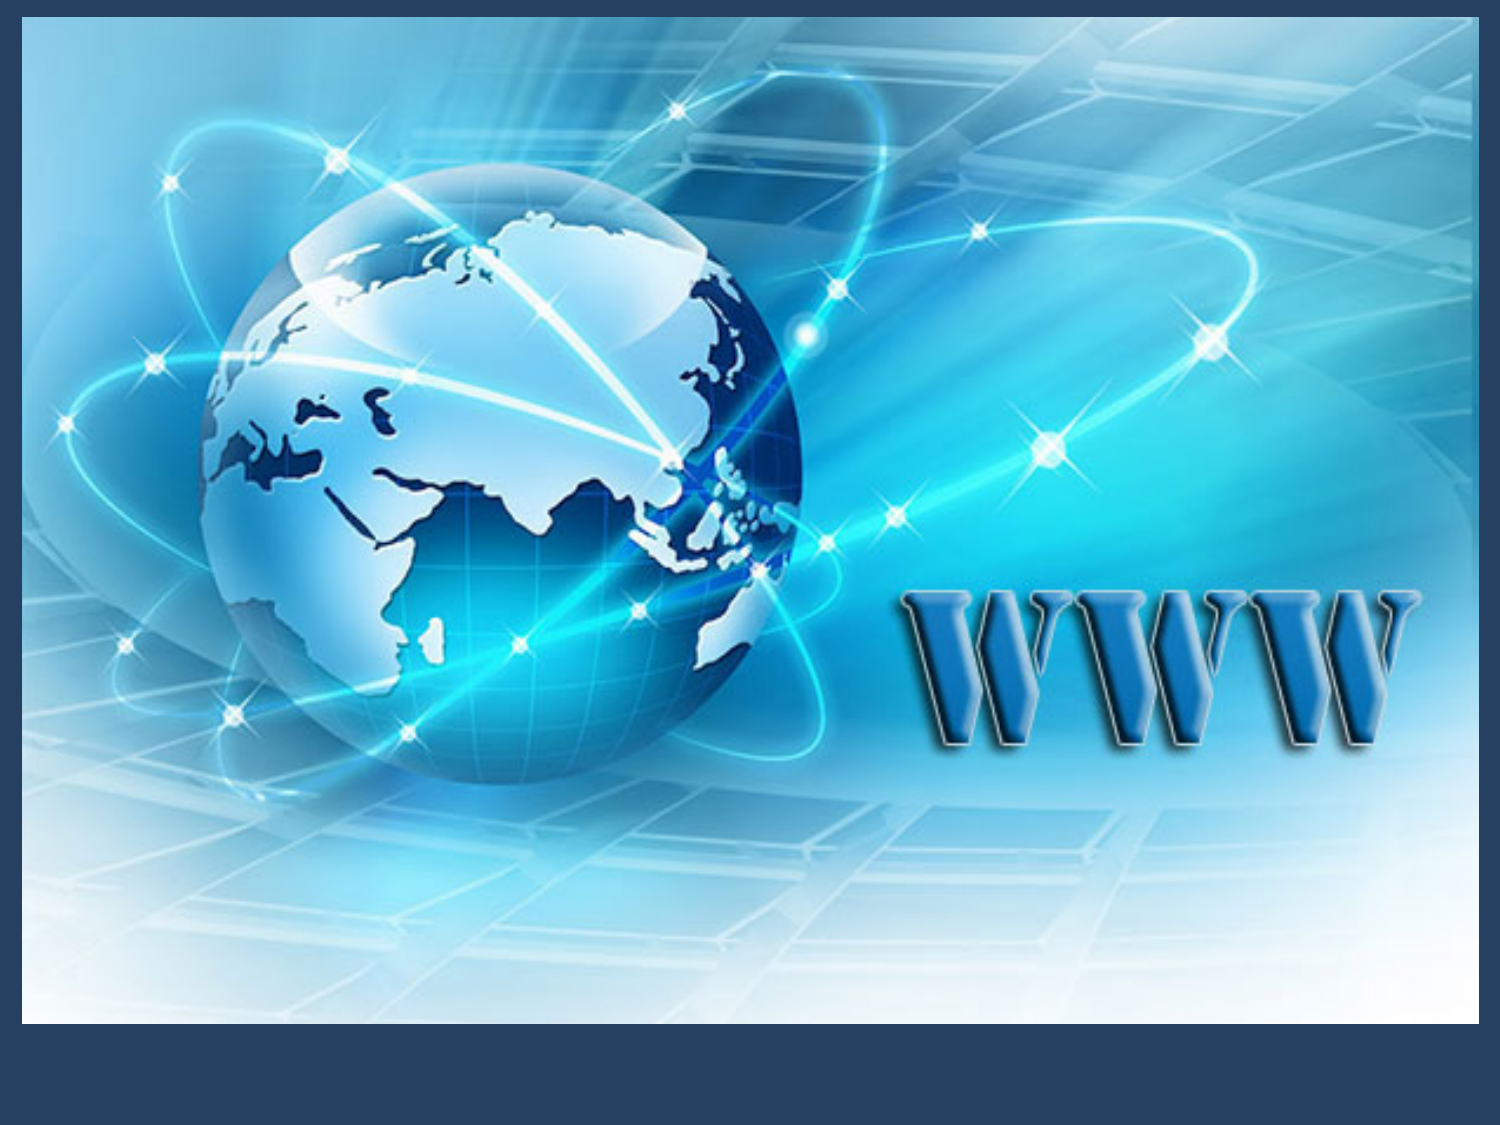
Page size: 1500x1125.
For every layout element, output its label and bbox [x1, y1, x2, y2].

picture [21, 16, 1480, 1025]
